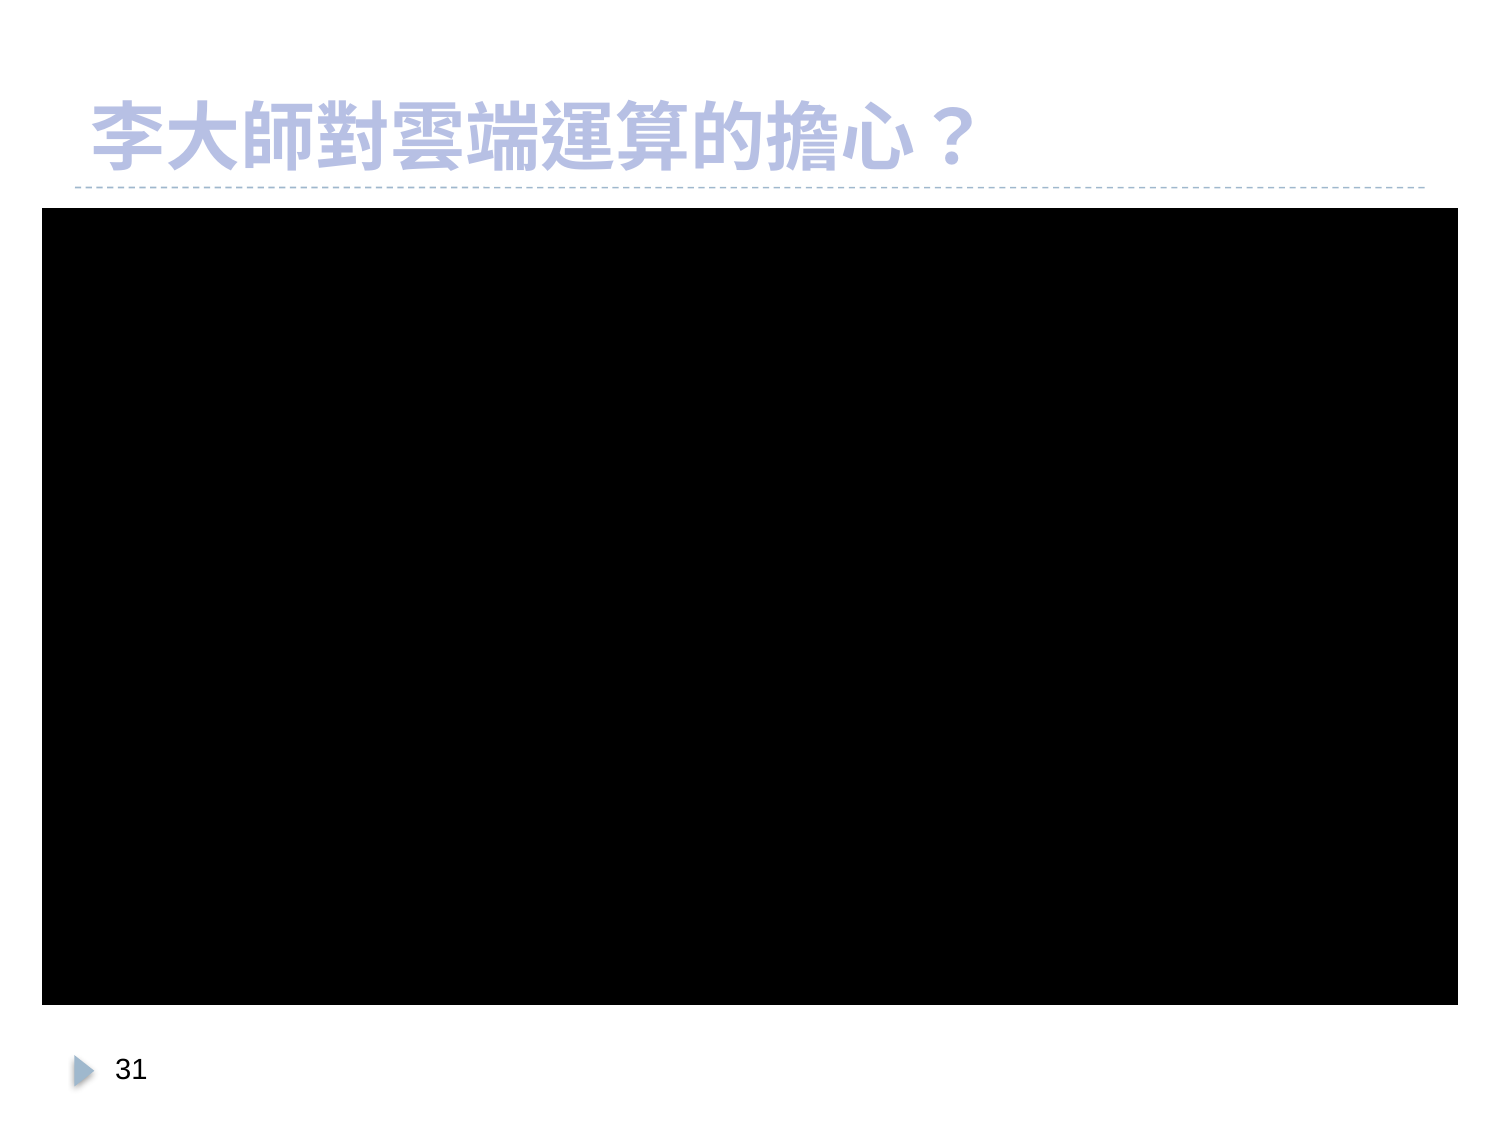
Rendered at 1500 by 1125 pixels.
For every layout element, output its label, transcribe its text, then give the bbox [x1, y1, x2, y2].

slide_number 30 [100, 1042, 426, 1103]
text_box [41, 207, 1459, 1006]
title 李大師對雲端運算的擔心？ [75, 24, 1425, 188]
